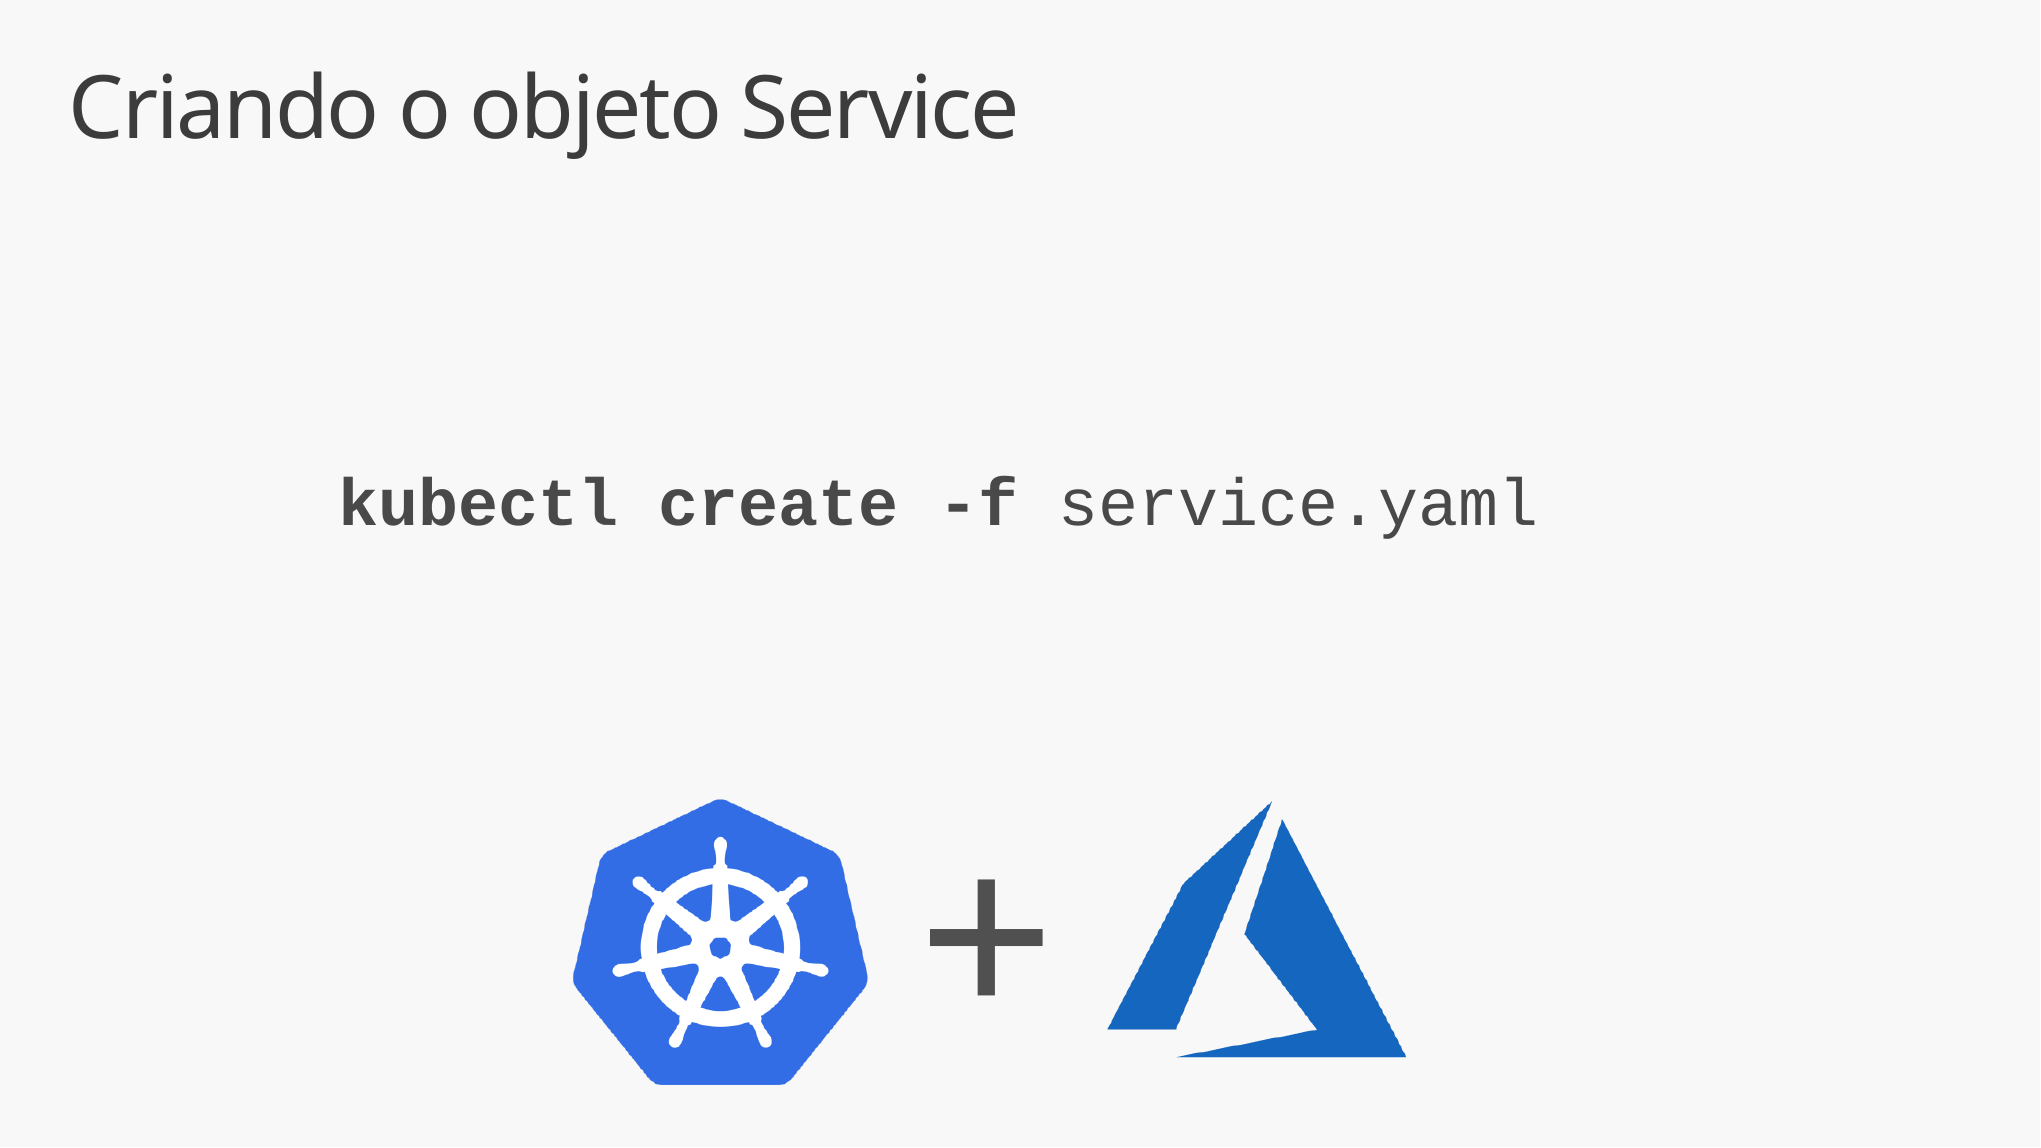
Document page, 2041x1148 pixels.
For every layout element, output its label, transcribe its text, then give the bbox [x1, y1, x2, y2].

title Criando o objeto Service [45, 48, 1996, 199]
picture [563, 785, 877, 1100]
picture [1018, 790, 1496, 1067]
list kubectl create -f service.yaml [45, 453, 1833, 559]
text_box + [876, 775, 1098, 1079]
